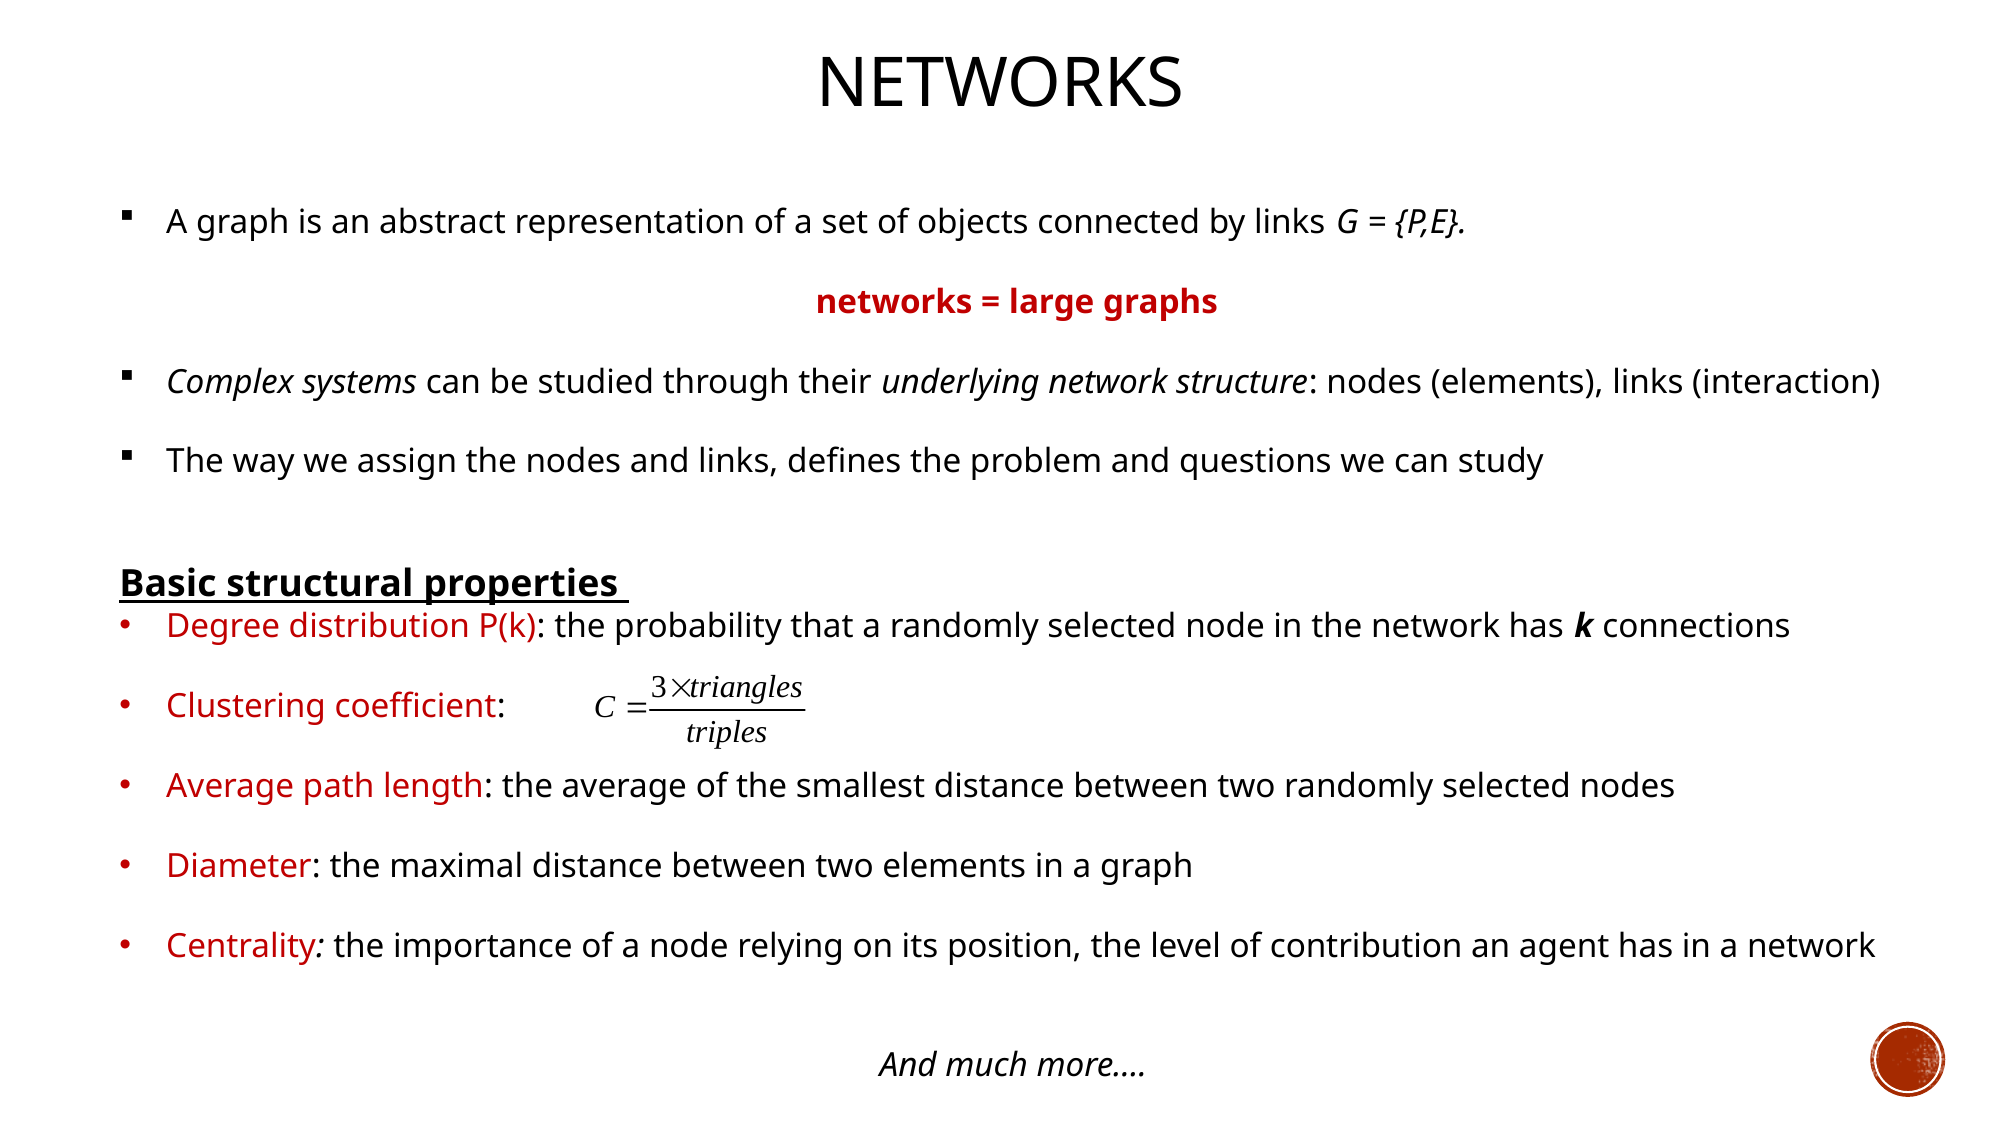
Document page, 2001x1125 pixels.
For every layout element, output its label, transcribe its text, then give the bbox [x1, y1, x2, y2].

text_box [591, 668, 813, 755]
text_box A graph is an abstract representation of a set of objects connected by links G = {P,E}. networks = large graphs Complex systems can be studied through their underlying network structure: nodes (elements), links (interaction) The way we assign the nodes and links, defines the problem and questions we can study Basic structural properties Degree distribution P(k): the probability that a randomly selected node in the network has k connections Clustering coefficient: Average path length: the average of the smallest distance between two randomly selected nodes Diameter: the maximal distance between two elements in a graph Centrality: the importance of a node relying on its position, the level of contribution an agent has in a network And much more…. [104, 192, 1897, 1091]
title networks [175, 0, 1826, 192]
